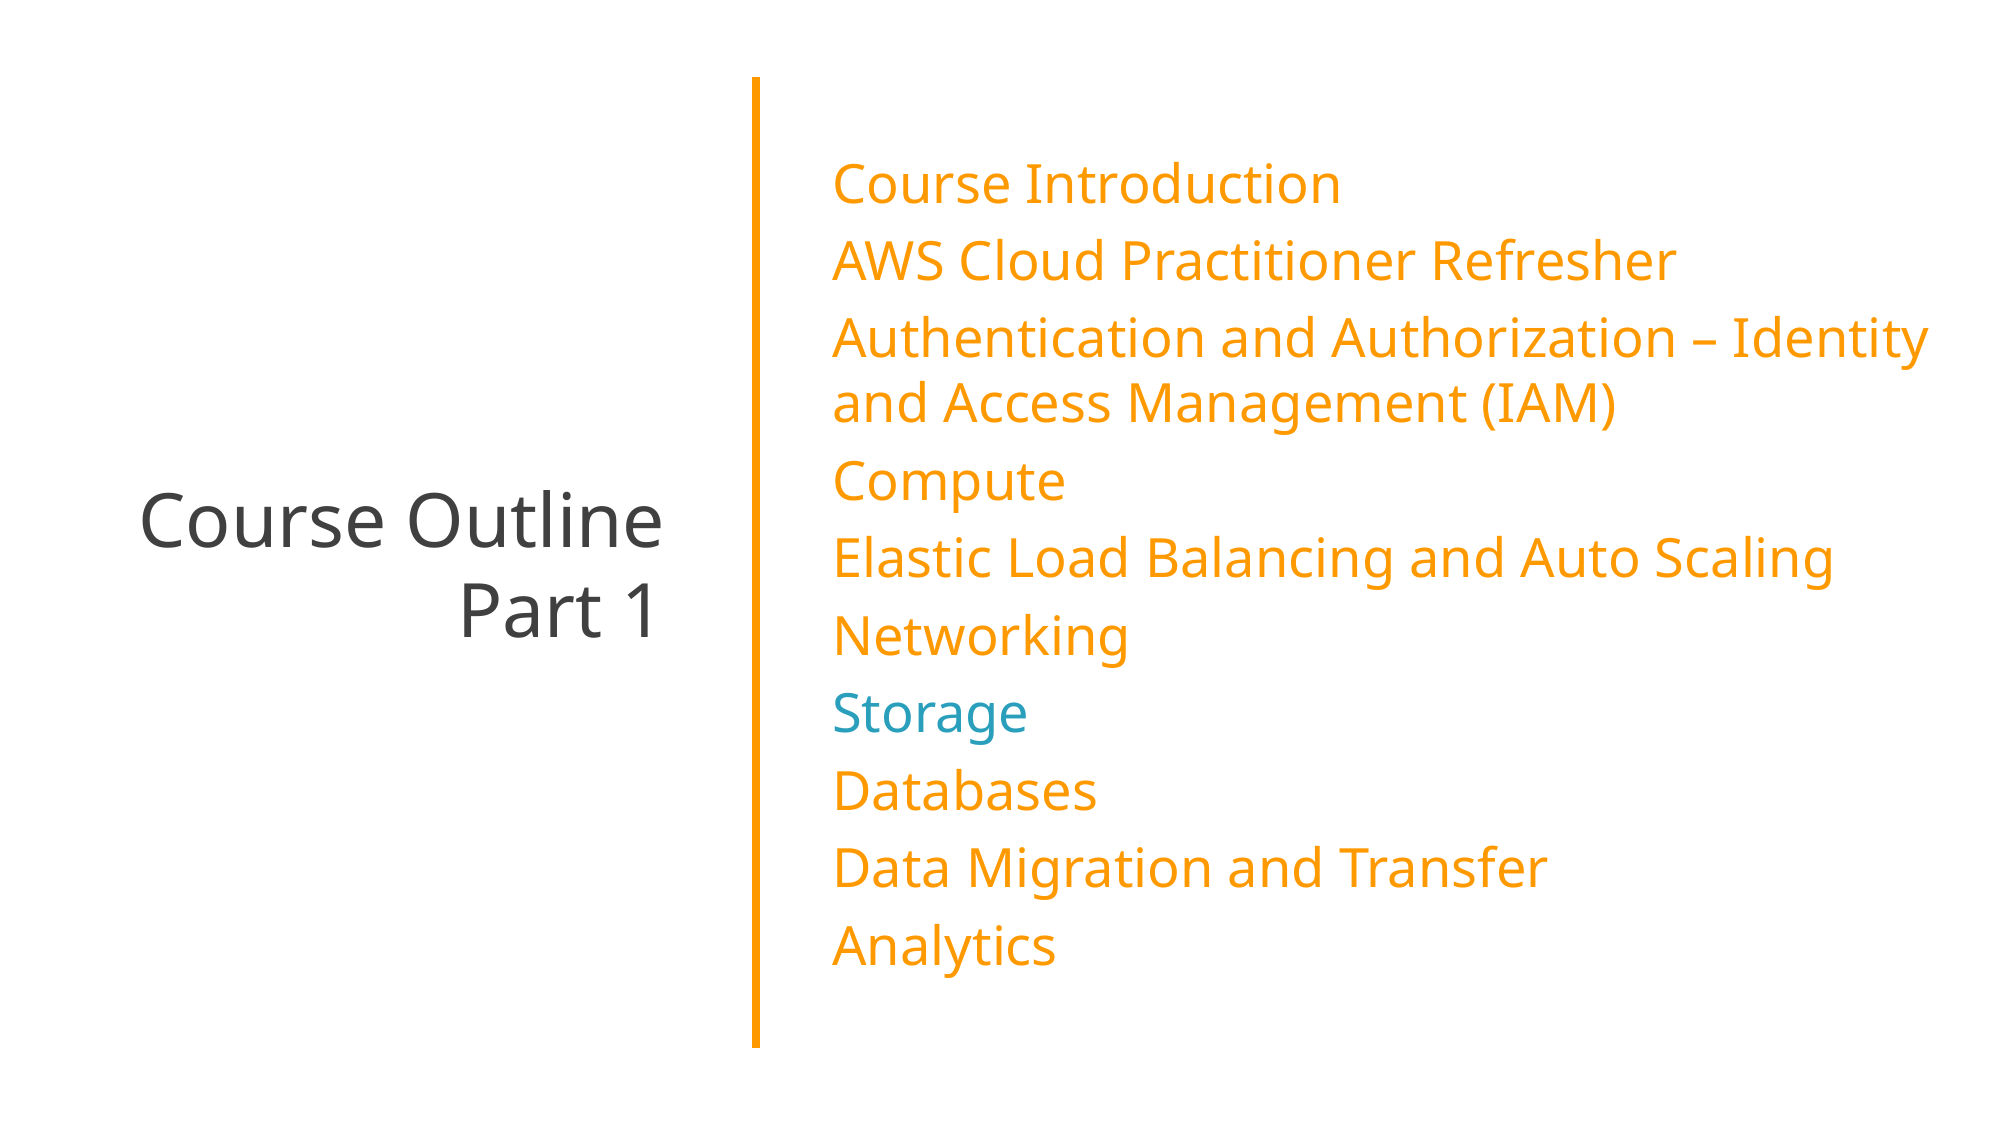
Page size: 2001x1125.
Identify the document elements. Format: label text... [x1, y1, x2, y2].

list Course Introduction AWS Cloud Practitioner Refresher Authentication and Authorization – Identity and Access Management (IAM) Compute Elastic Load Balancing and Auto Scaling Networking Storage Databases Data Migration and Transfer Analytics [832, 76, 1964, 1048]
list Course Outline Part 1 [91, 76, 680, 1048]
